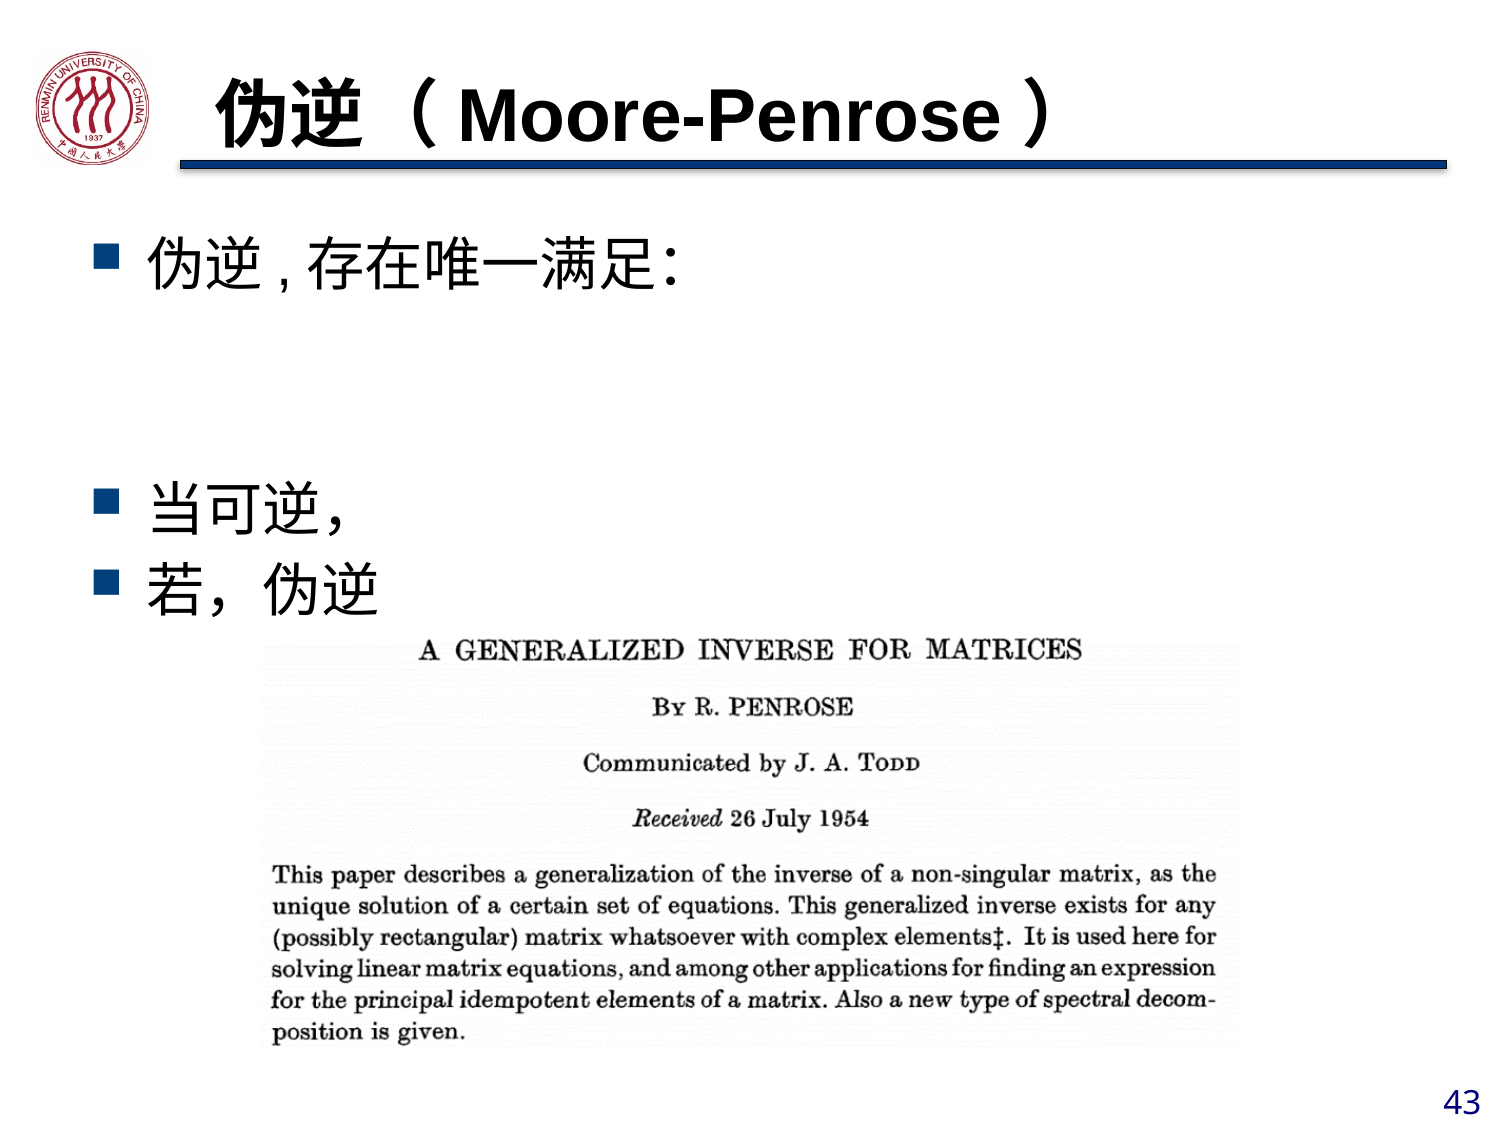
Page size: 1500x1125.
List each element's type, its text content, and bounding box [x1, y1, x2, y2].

picture [35, 51, 149, 165]
title 伪逆（Moore-Penrose） [198, 18, 1407, 205]
picture [257, 626, 1243, 1047]
